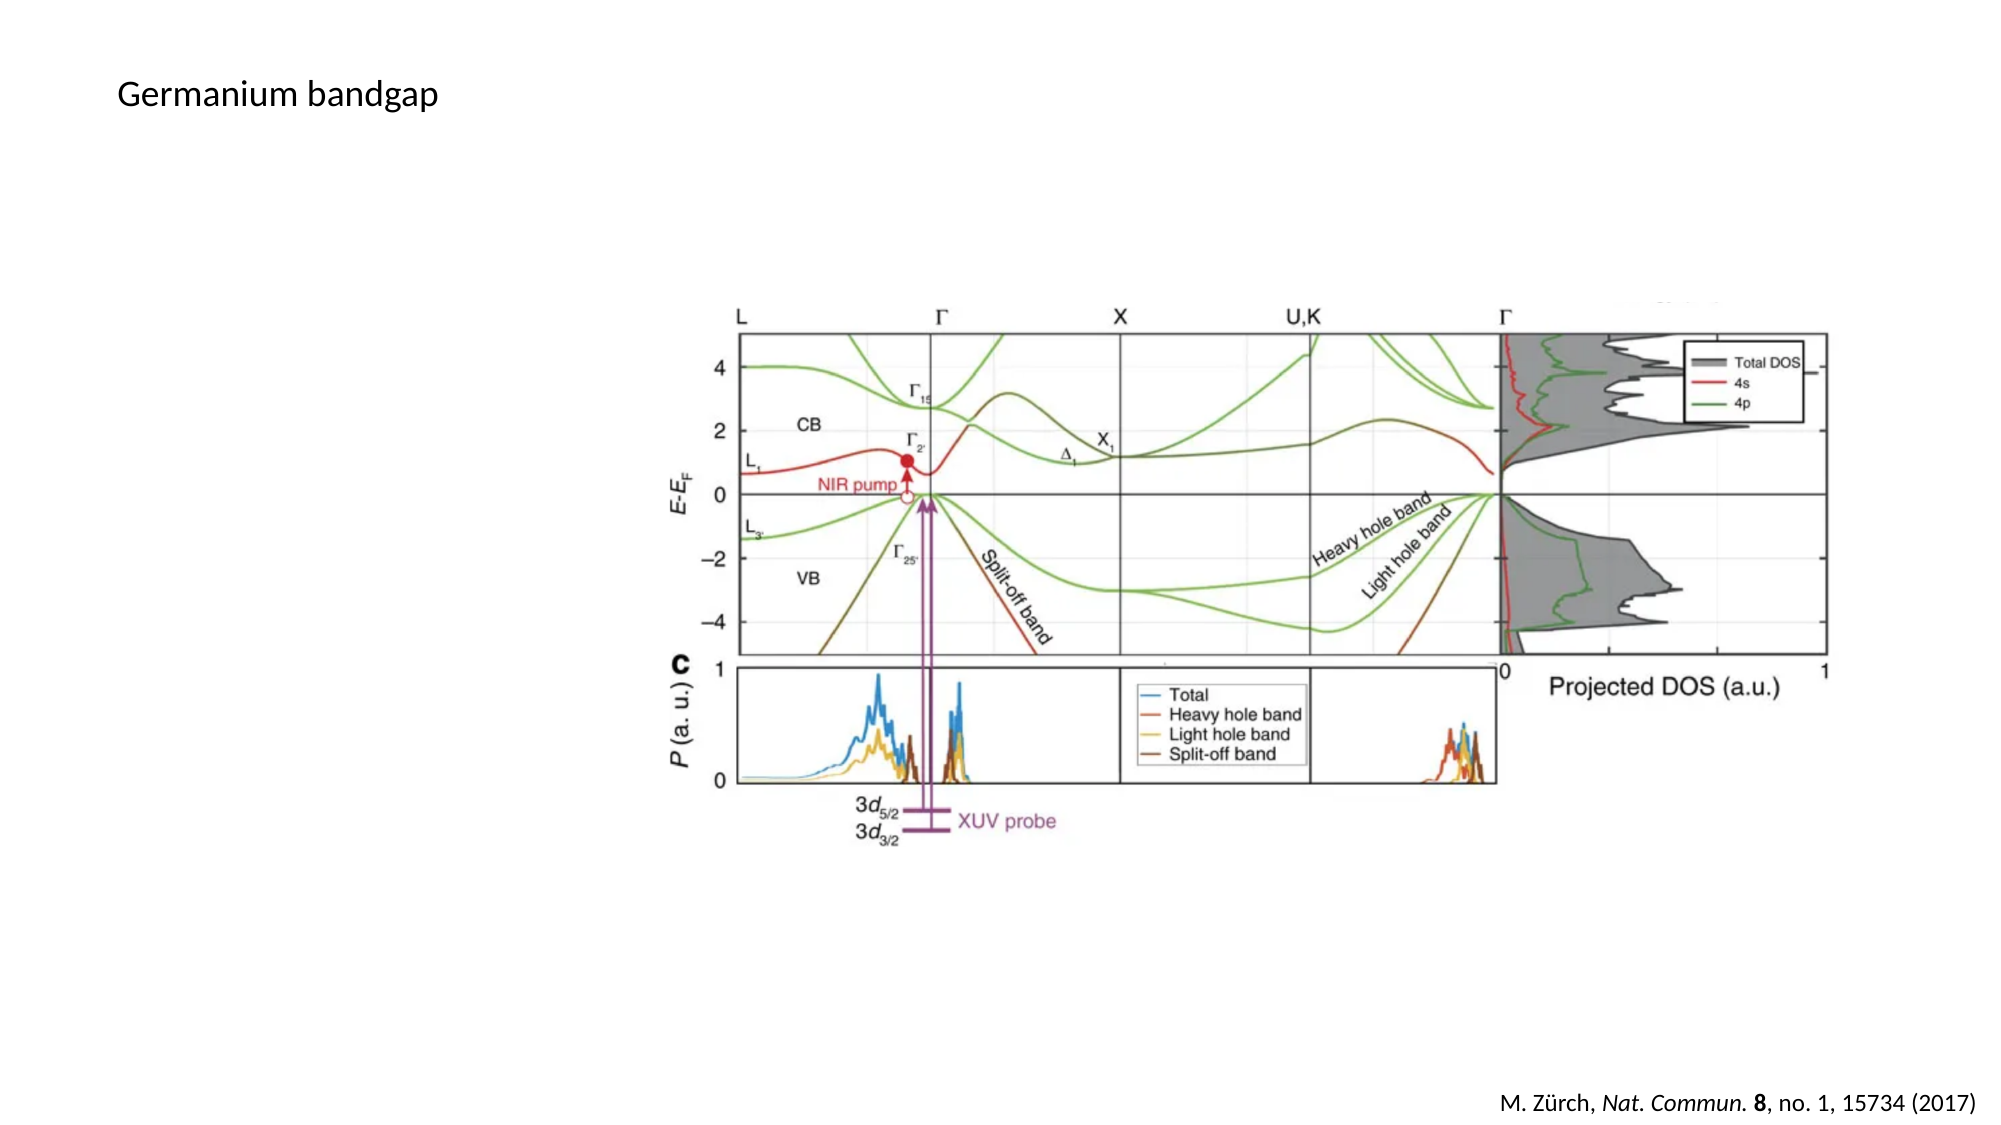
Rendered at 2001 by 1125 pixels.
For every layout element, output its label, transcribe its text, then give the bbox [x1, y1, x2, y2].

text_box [641, 285, 1840, 847]
text_box Germanium bandgap [102, 61, 455, 122]
text_box M. Zürch, Nat. Commun. 8, no. 1, 15734 (2017) [1485, 1079, 2000, 1125]
